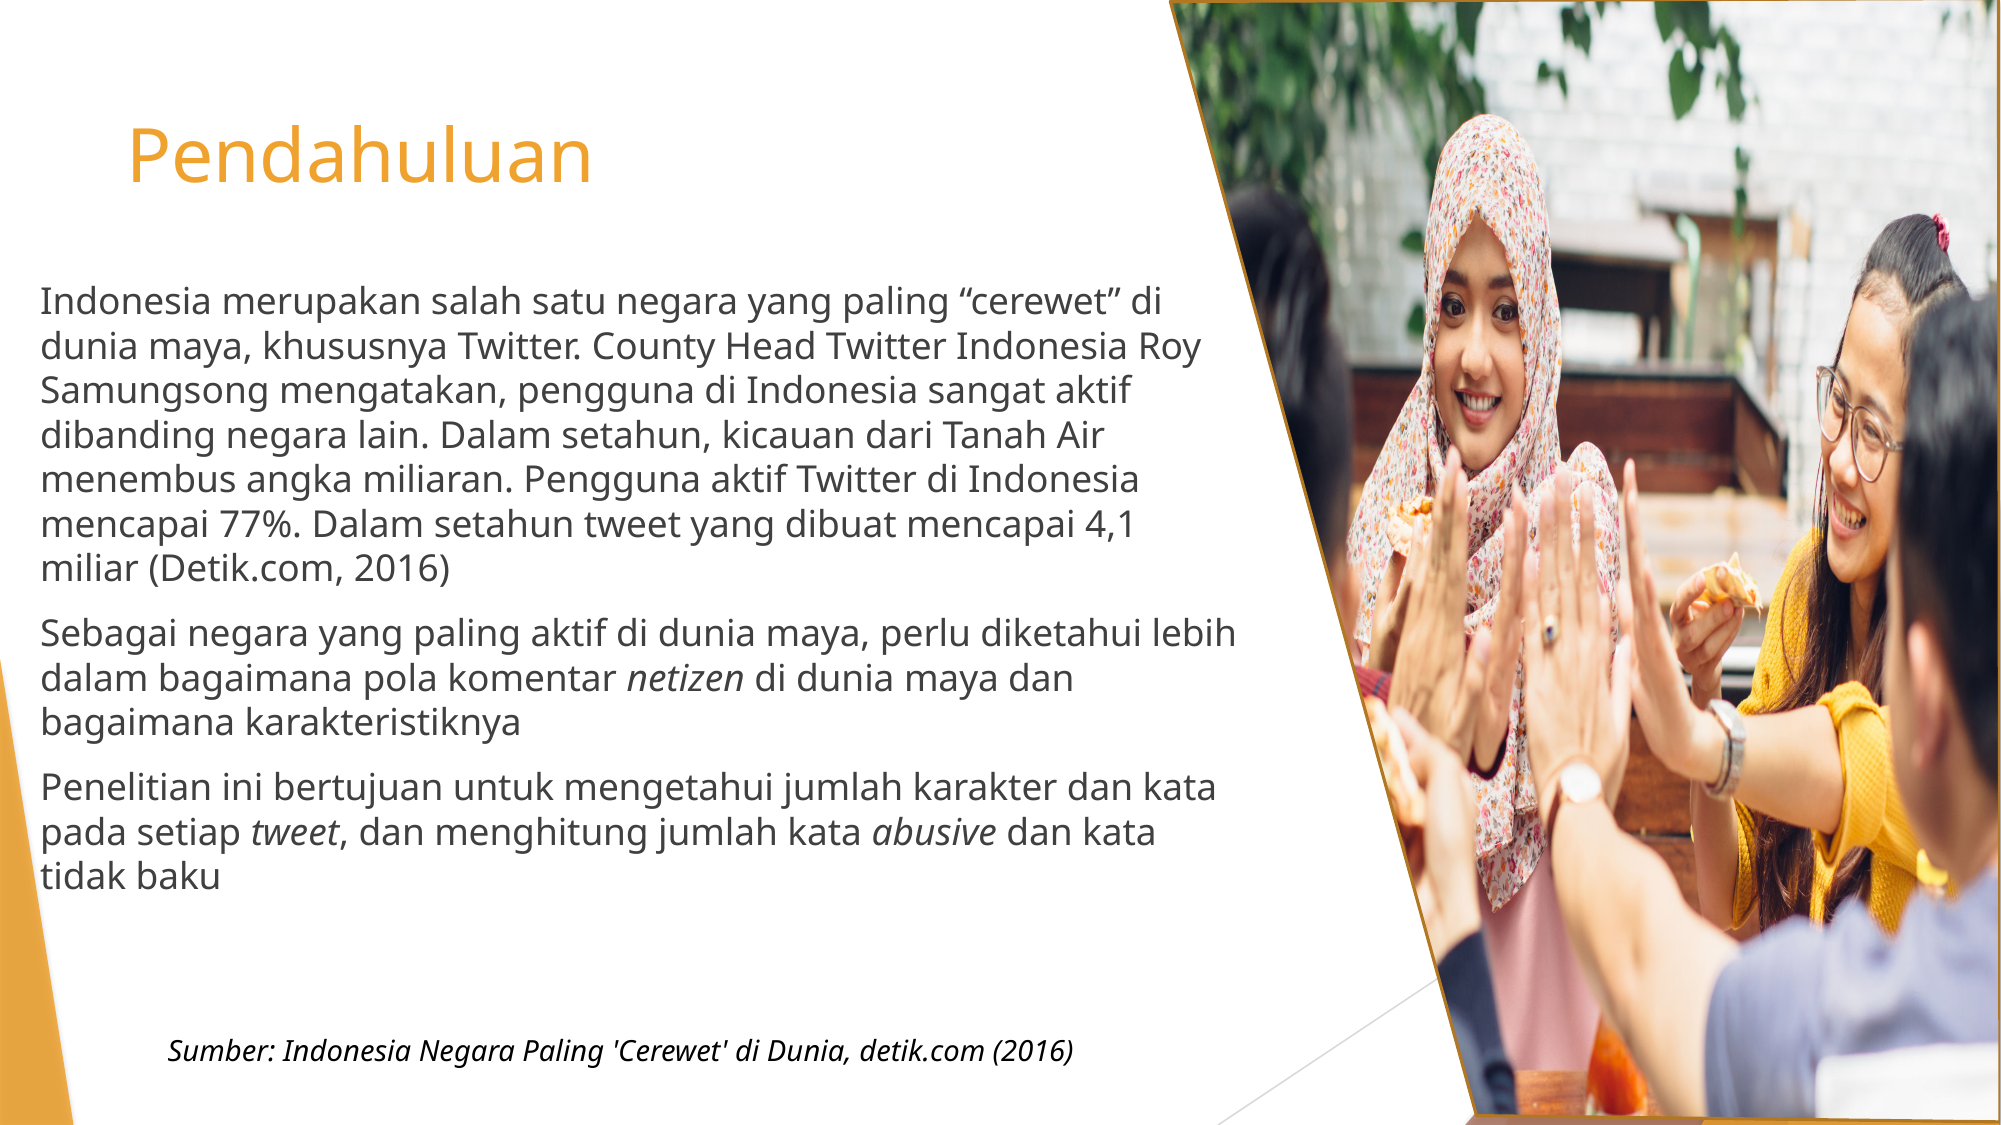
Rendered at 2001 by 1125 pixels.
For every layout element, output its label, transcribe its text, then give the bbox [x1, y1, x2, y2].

list Indonesia merupakan salah satu negara yang paling “cerewet” di dunia maya, khususnya Twitter. County Head Twitter Indonesia Roy Samungsong mengatakan, pengguna di Indonesia sangat aktif dibanding negara lain. Dalam setahun, kicauan dari Tanah Air menembus angka miliaran. Pengguna aktif Twitter di Indonesia mencapai 77%. Dalam setahun tweet yang dibuat mencapai 4,1 miliar (Detik.com, 2016) Sebagai negara yang paling aktif di dunia maya, perlu diketahui lebih dalam bagaimana pola komentar netizen di dunia maya dan bagaimana karakteristiknya Penelitian ini bertujuan untuk mengetahui jumlah karakter dan kata pada setiap tweet, dan menghitung jumlah kata abusive dan kata tidak baku [25, 270, 1257, 907]
text_box [1168, 0, 2000, 1124]
text_box Sumber: Indonesia Negara Paling 'Cerewet' di Dunia, detik.com (2016) [152, 1024, 1174, 1075]
title Pendahuluan [111, 99, 1522, 317]
